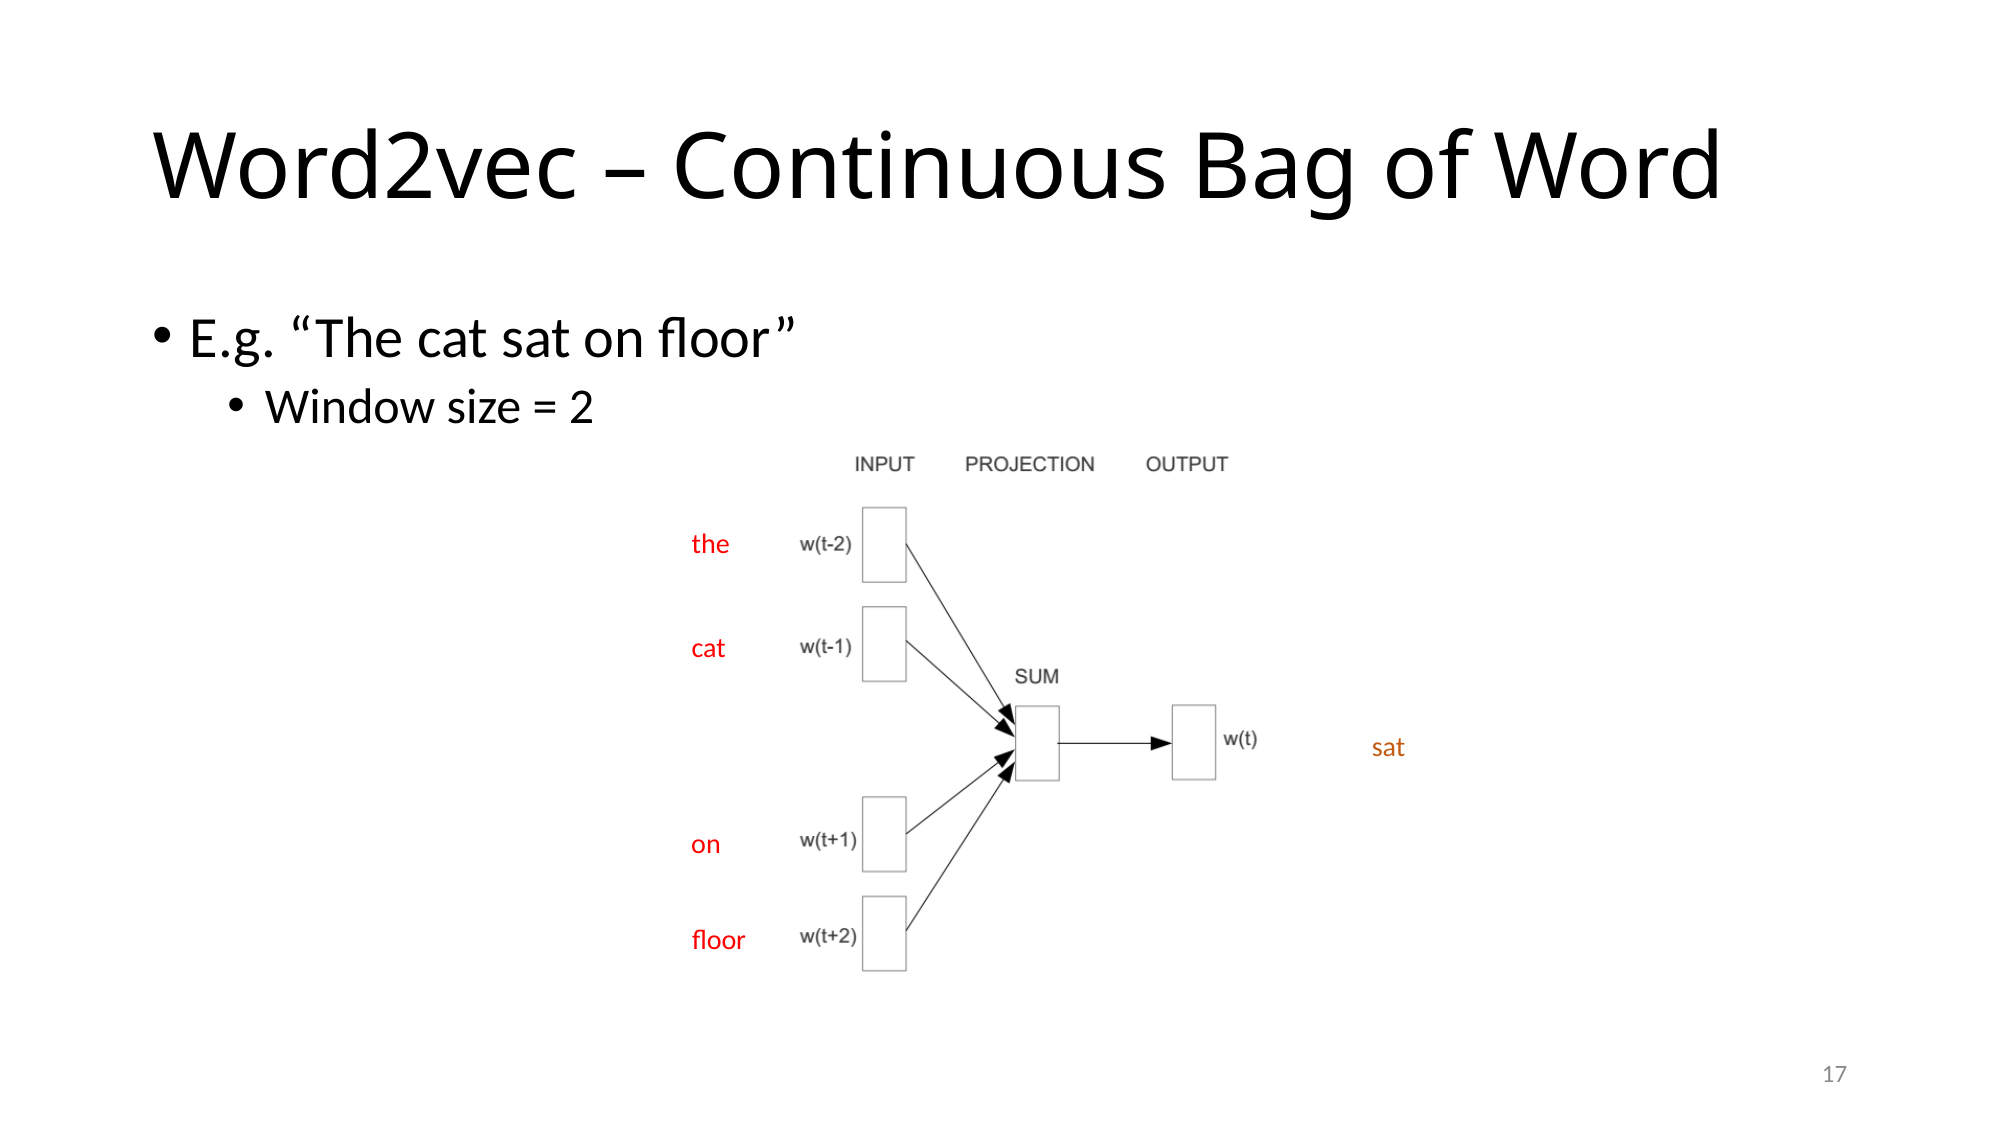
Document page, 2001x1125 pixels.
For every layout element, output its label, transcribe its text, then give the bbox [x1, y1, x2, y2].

text_box on [676, 818, 736, 867]
text_box cat [676, 622, 741, 671]
text_box the [676, 517, 745, 567]
title Word2vec – Continuous Bag of Word [137, 59, 1863, 278]
picture [790, 445, 1263, 996]
text_box sat [1357, 720, 1421, 770]
list E.g. “The cat sat on floor” Window size = 2 [137, 299, 1863, 1014]
slide_number 17 [1412, 1042, 1863, 1103]
text_box floor [677, 913, 762, 963]
